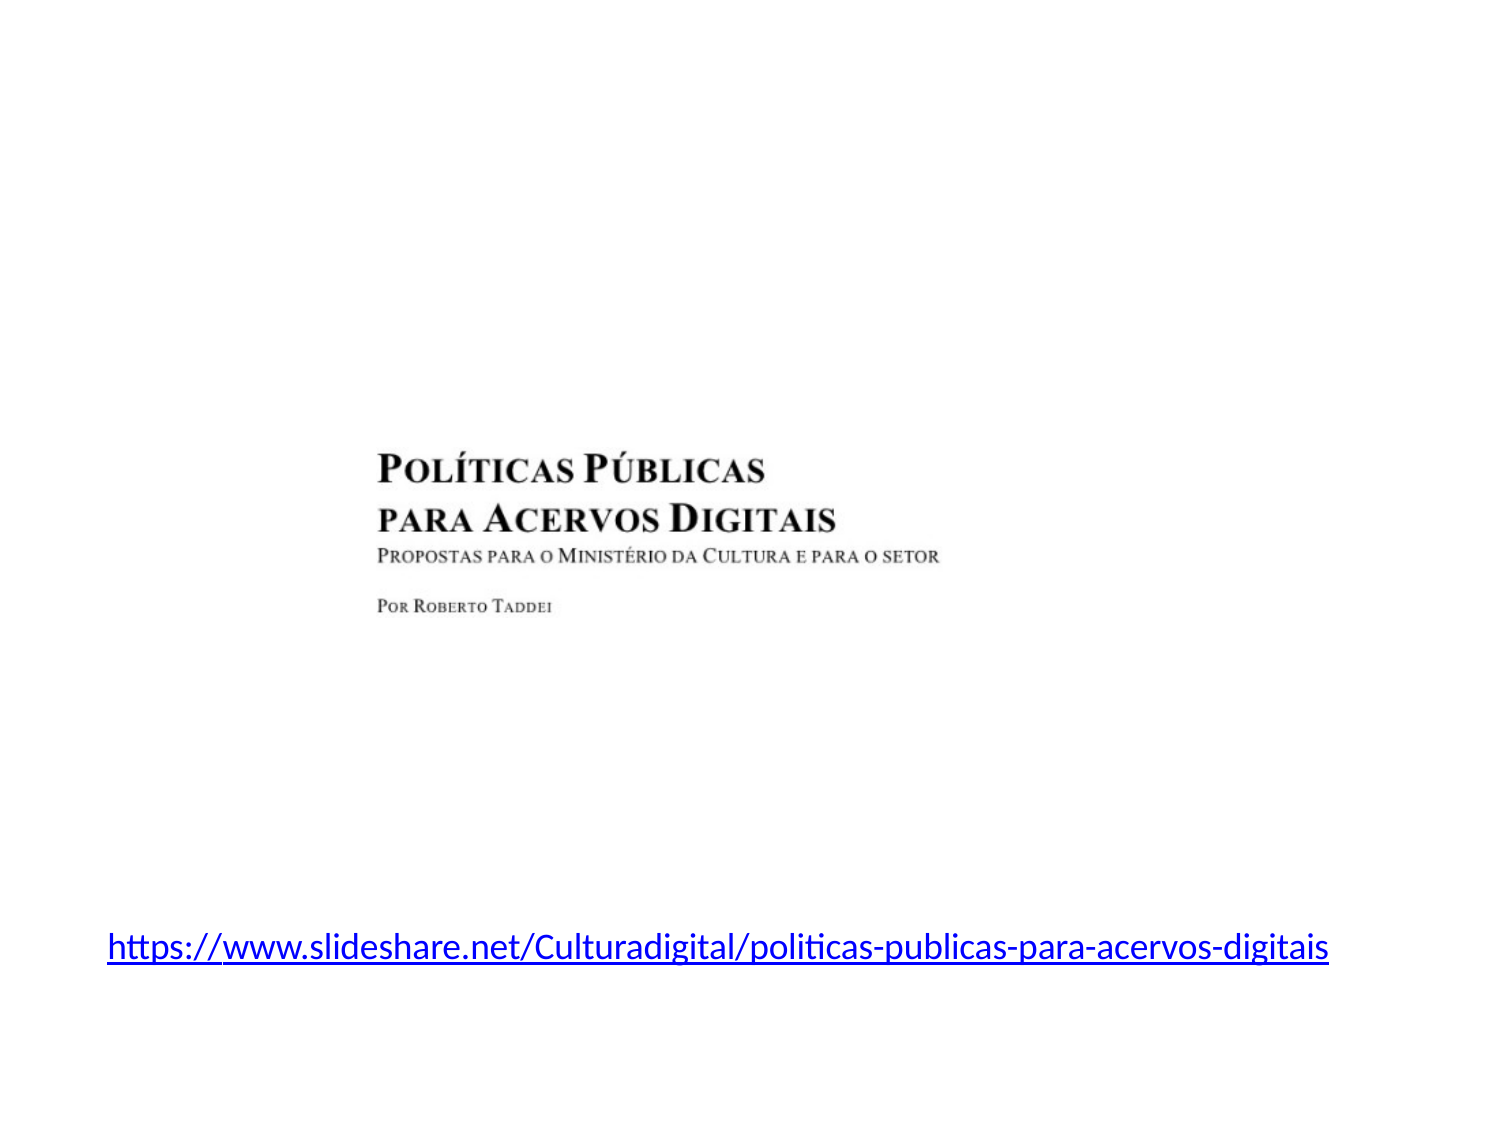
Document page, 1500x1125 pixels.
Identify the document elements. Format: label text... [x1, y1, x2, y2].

text_box [376, 447, 943, 618]
text_box https://www.slideshare.net/Culturadigital/politicas-publicas-para-acervos-digitais [105, 920, 1352, 968]
